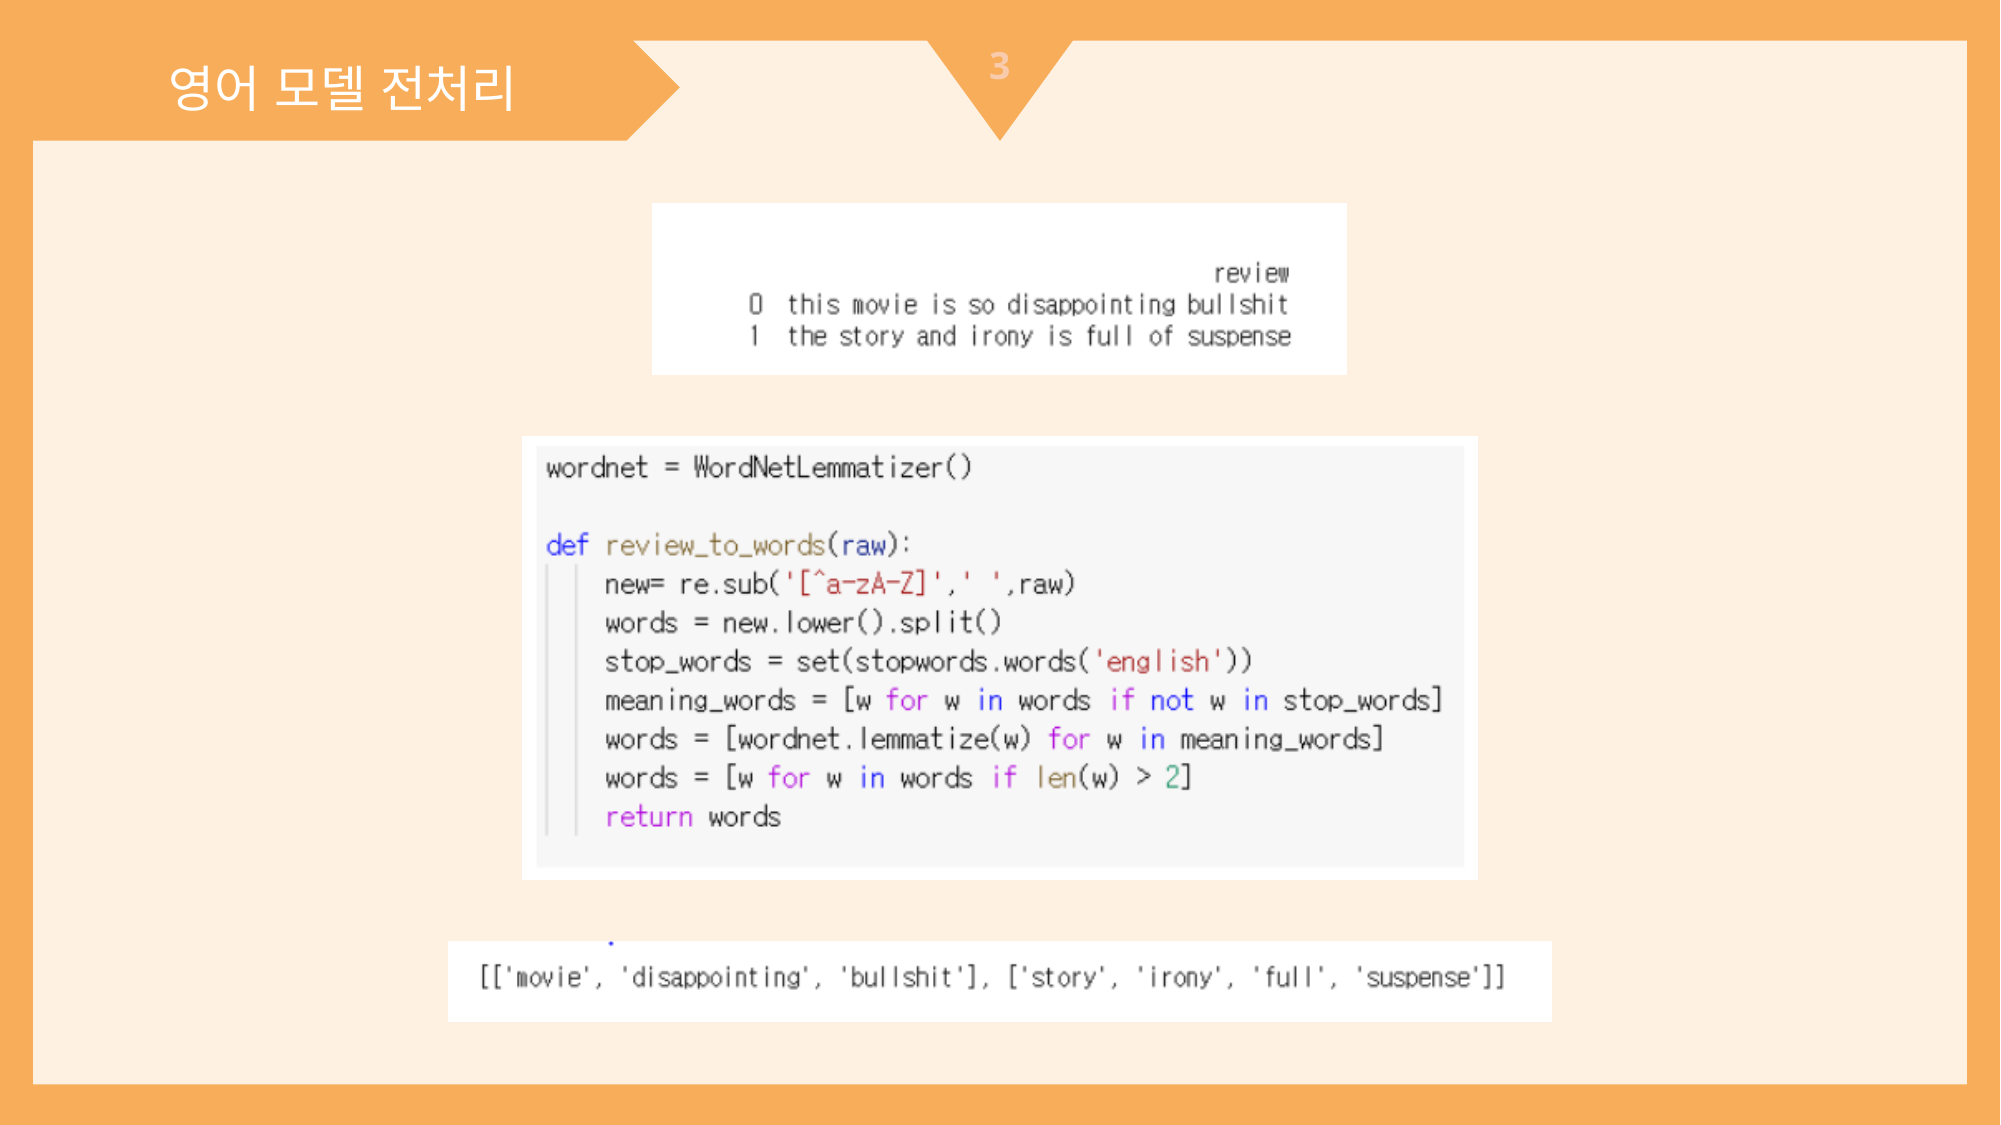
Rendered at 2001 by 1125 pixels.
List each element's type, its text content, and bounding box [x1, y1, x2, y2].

text_box 영어 모델 전처리 [31, 33, 682, 142]
text_box [32, 40, 1968, 1085]
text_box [448, 203, 1552, 1022]
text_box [899, 2, 1101, 141]
